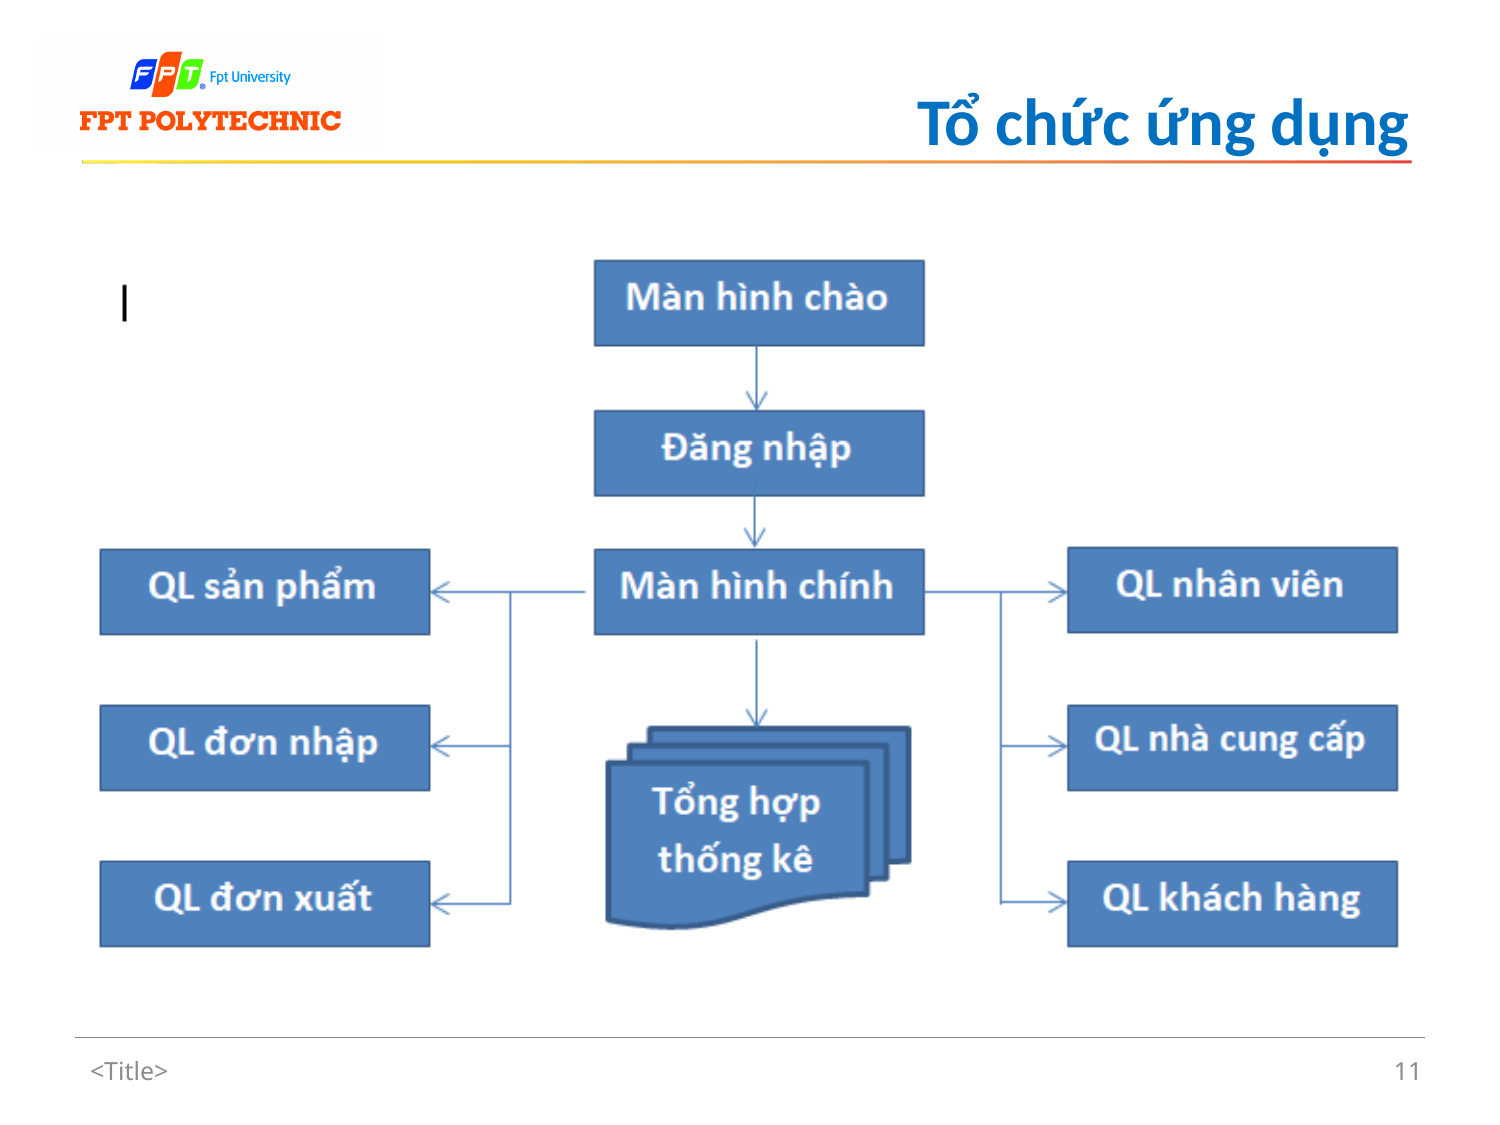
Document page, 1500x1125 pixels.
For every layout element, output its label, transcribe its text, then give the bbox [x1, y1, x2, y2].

slide_number 11 [1087, 1042, 1438, 1103]
footer <Title> [75, 1040, 1075, 1100]
title Tổ chức ứng dụng [74, 24, 1426, 213]
picture [0, 0, 1500, 992]
